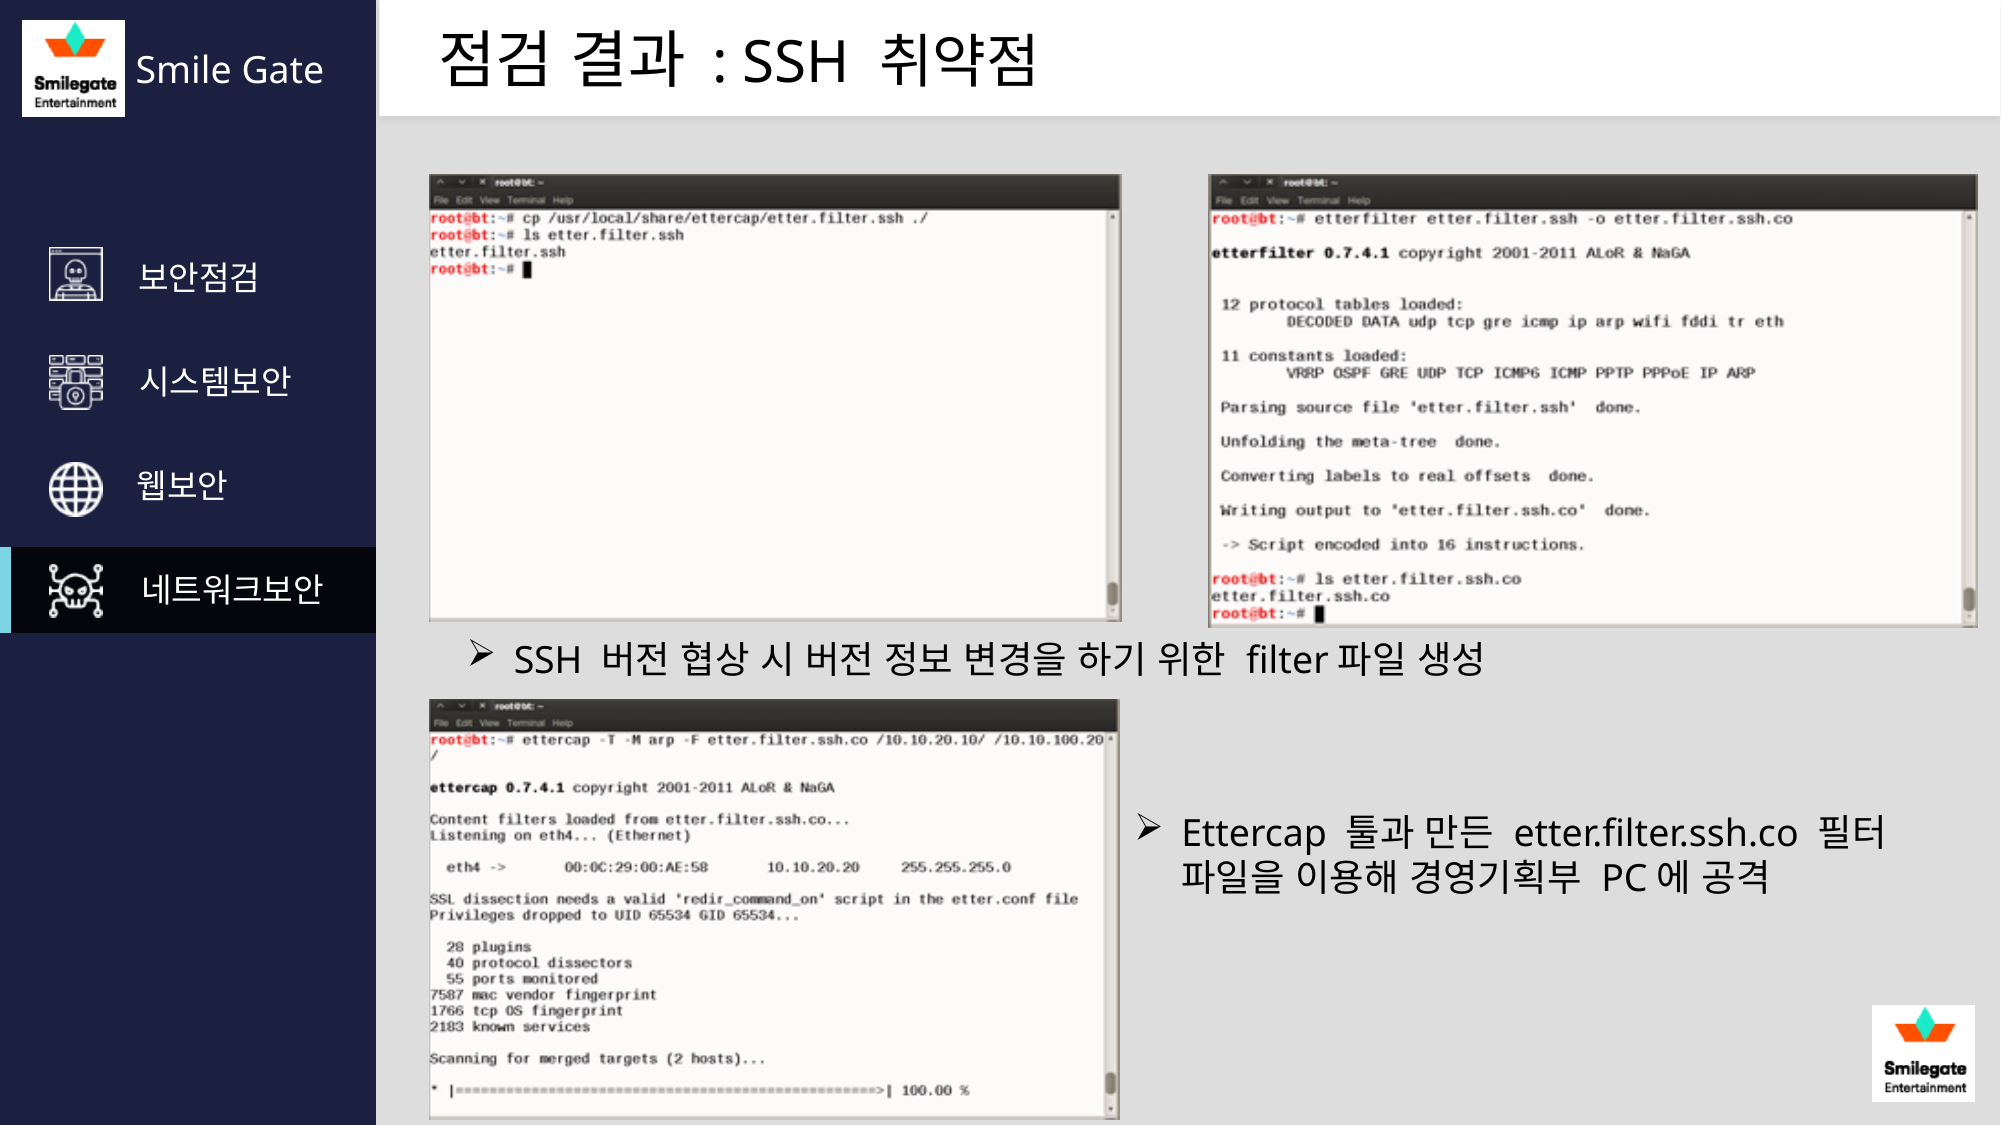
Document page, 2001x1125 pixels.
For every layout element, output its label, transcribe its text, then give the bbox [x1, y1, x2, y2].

text_box [92, 64, 697, 89]
text_box [83, 266, 429, 319]
picture [49, 355, 103, 410]
text_box : SSH 취약점 [697, 16, 2000, 102]
text_box SSH 버전 협상 시 버전 정보 변경을 하기 위한 filter파일 생성 [451, 628, 1675, 688]
picture [1208, 174, 1978, 628]
picture [1872, 1005, 1975, 1102]
picture [49, 564, 103, 618]
picture [49, 462, 103, 517]
text_box Ettercap 툴과 만든 etter.filter.ssh.co 필터 파일을 이용해 경영기획부 PC에 공격 [1120, 801, 1912, 907]
picture [22, 20, 125, 117]
picture [49, 247, 103, 301]
picture [429, 174, 1122, 622]
picture [429, 699, 1120, 1120]
